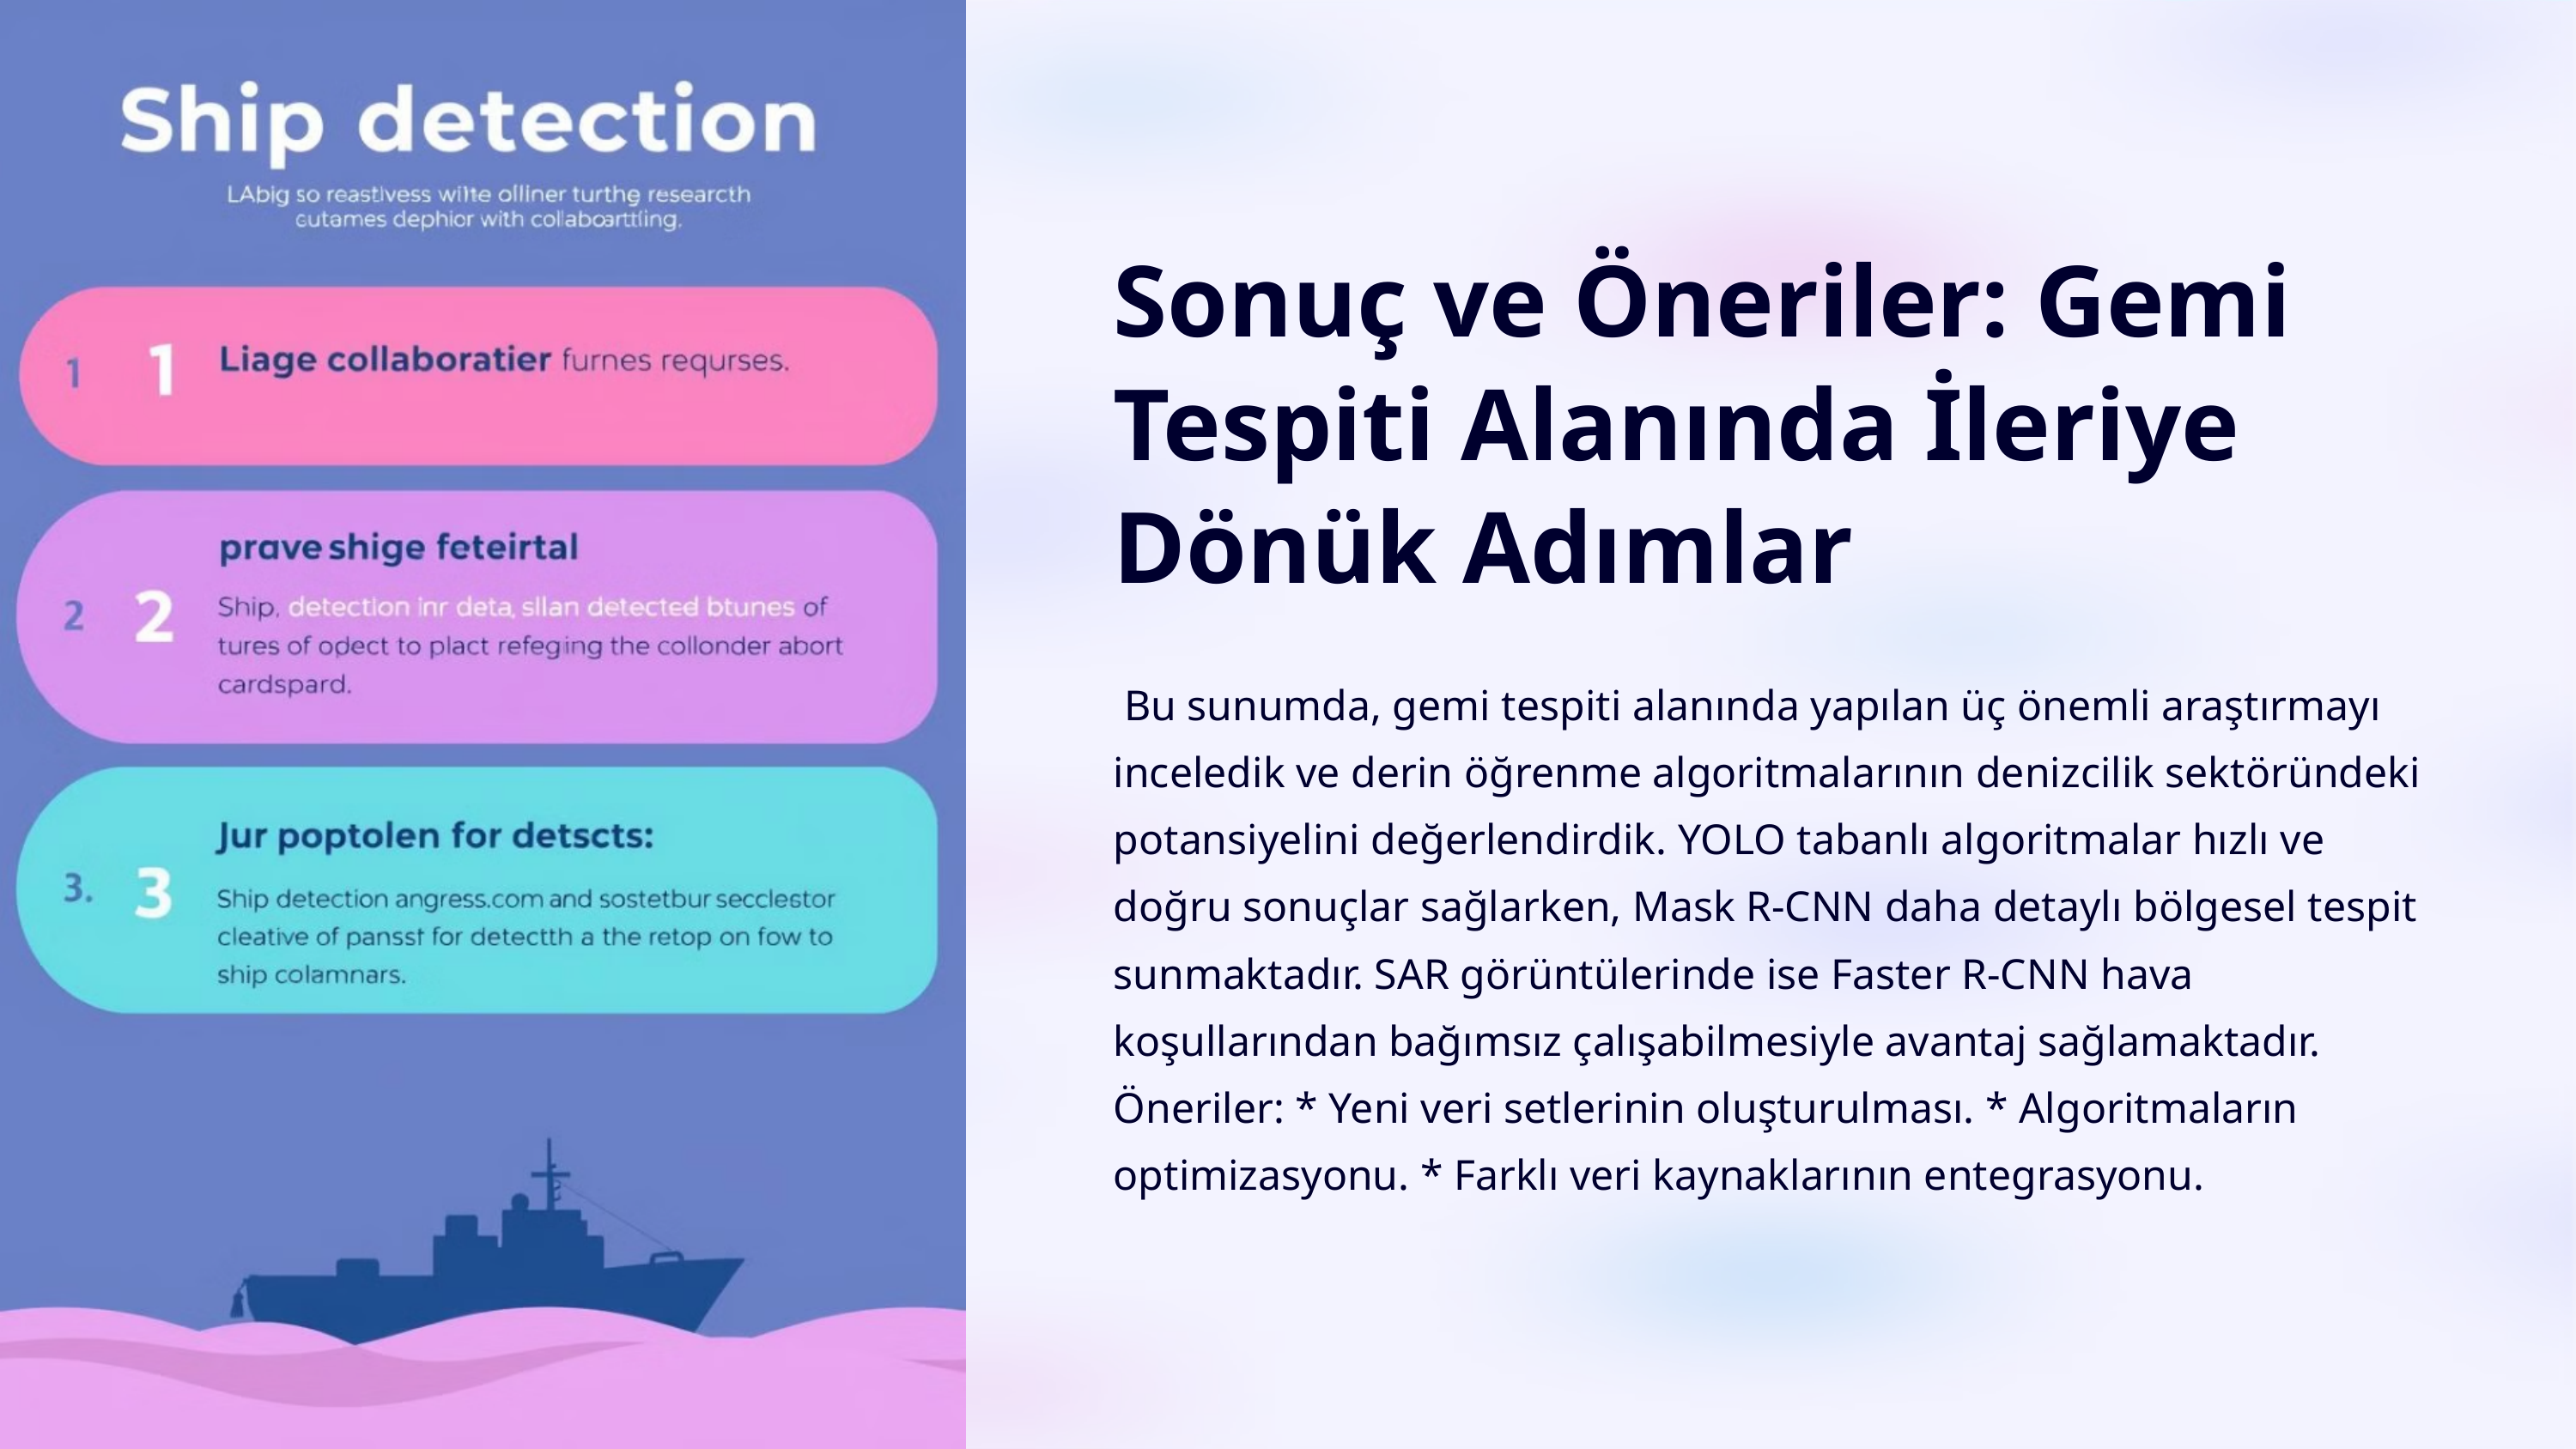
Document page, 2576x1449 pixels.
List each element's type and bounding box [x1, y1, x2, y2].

text_box [0, 0, 2576, 1449]
text_box [1113, 236, 2429, 609]
text_box [1113, 671, 2429, 1212]
